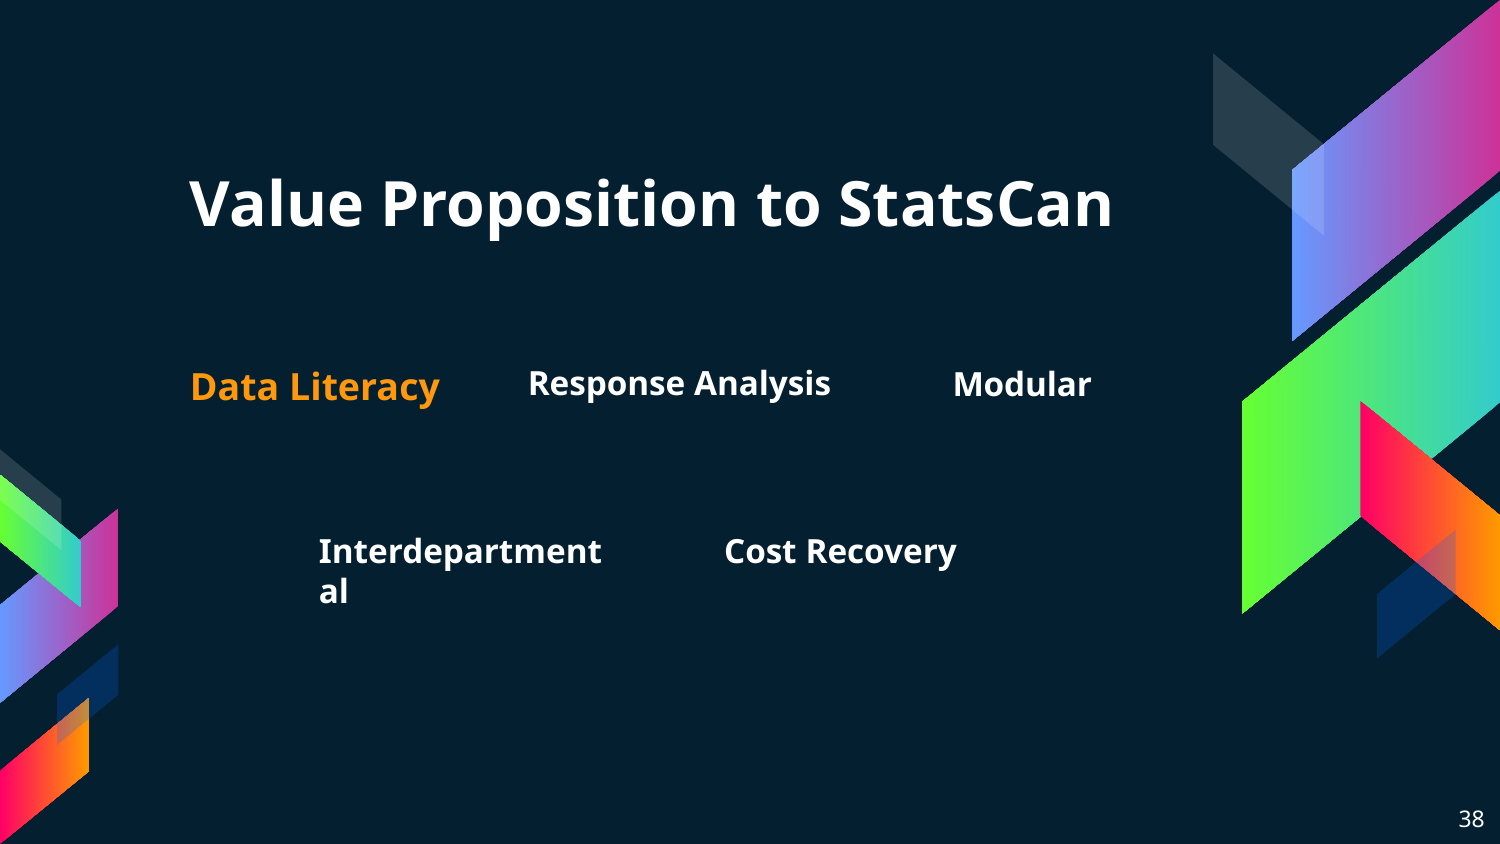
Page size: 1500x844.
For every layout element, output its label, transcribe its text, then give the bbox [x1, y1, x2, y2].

list Modular [937, 347, 1259, 562]
list Interdepartmental [303, 515, 626, 730]
title Value Proposition to StatsCan [175, 149, 1155, 255]
slide_number 38 [1403, 789, 1500, 844]
list Data Literacy [175, 347, 497, 562]
list Cost Recovery [709, 515, 1031, 730]
list Response Analysis [512, 347, 854, 562]
